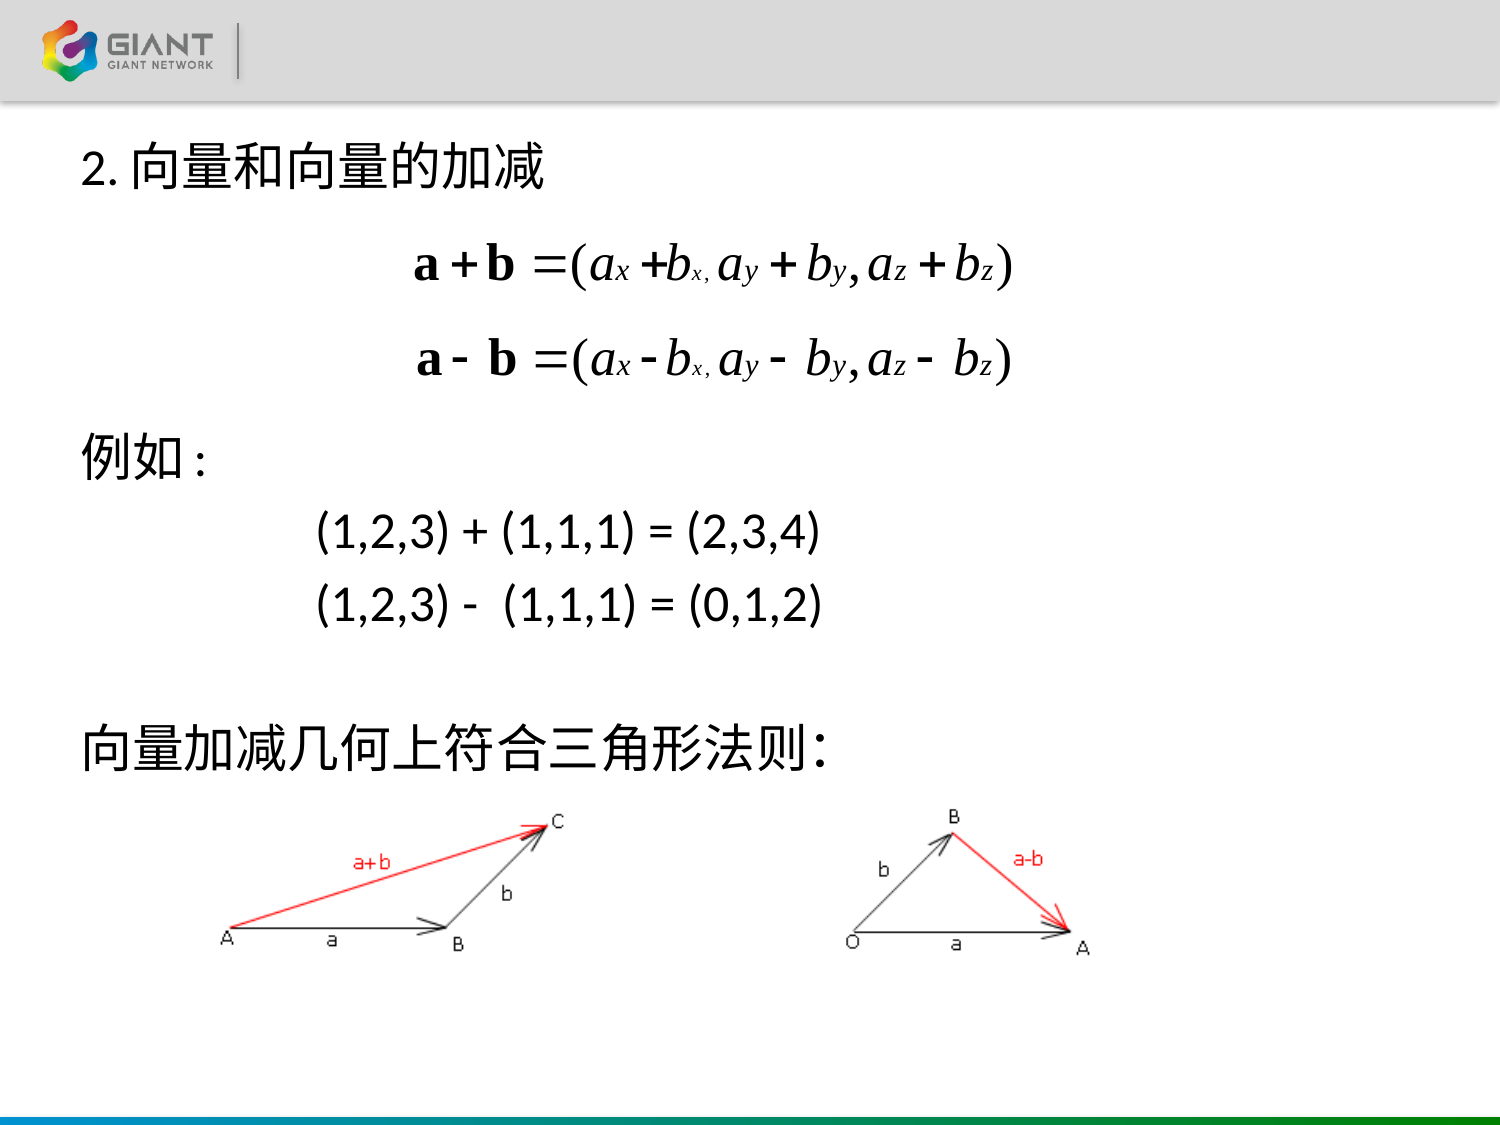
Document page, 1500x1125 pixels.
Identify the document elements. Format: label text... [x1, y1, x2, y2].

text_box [409, 326, 1021, 398]
picture [32, 9, 223, 92]
picture [170, 786, 645, 997]
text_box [407, 231, 1024, 303]
list 2.向量和向量的加减 例如: (1,2,3) + (1,1,1) = (2,3,4) (1,2,3) - (1,1,1) = (0,1,2) 向量加减几何上符合三角形法则： [64, 125, 1425, 1005]
picture [820, 774, 1182, 996]
